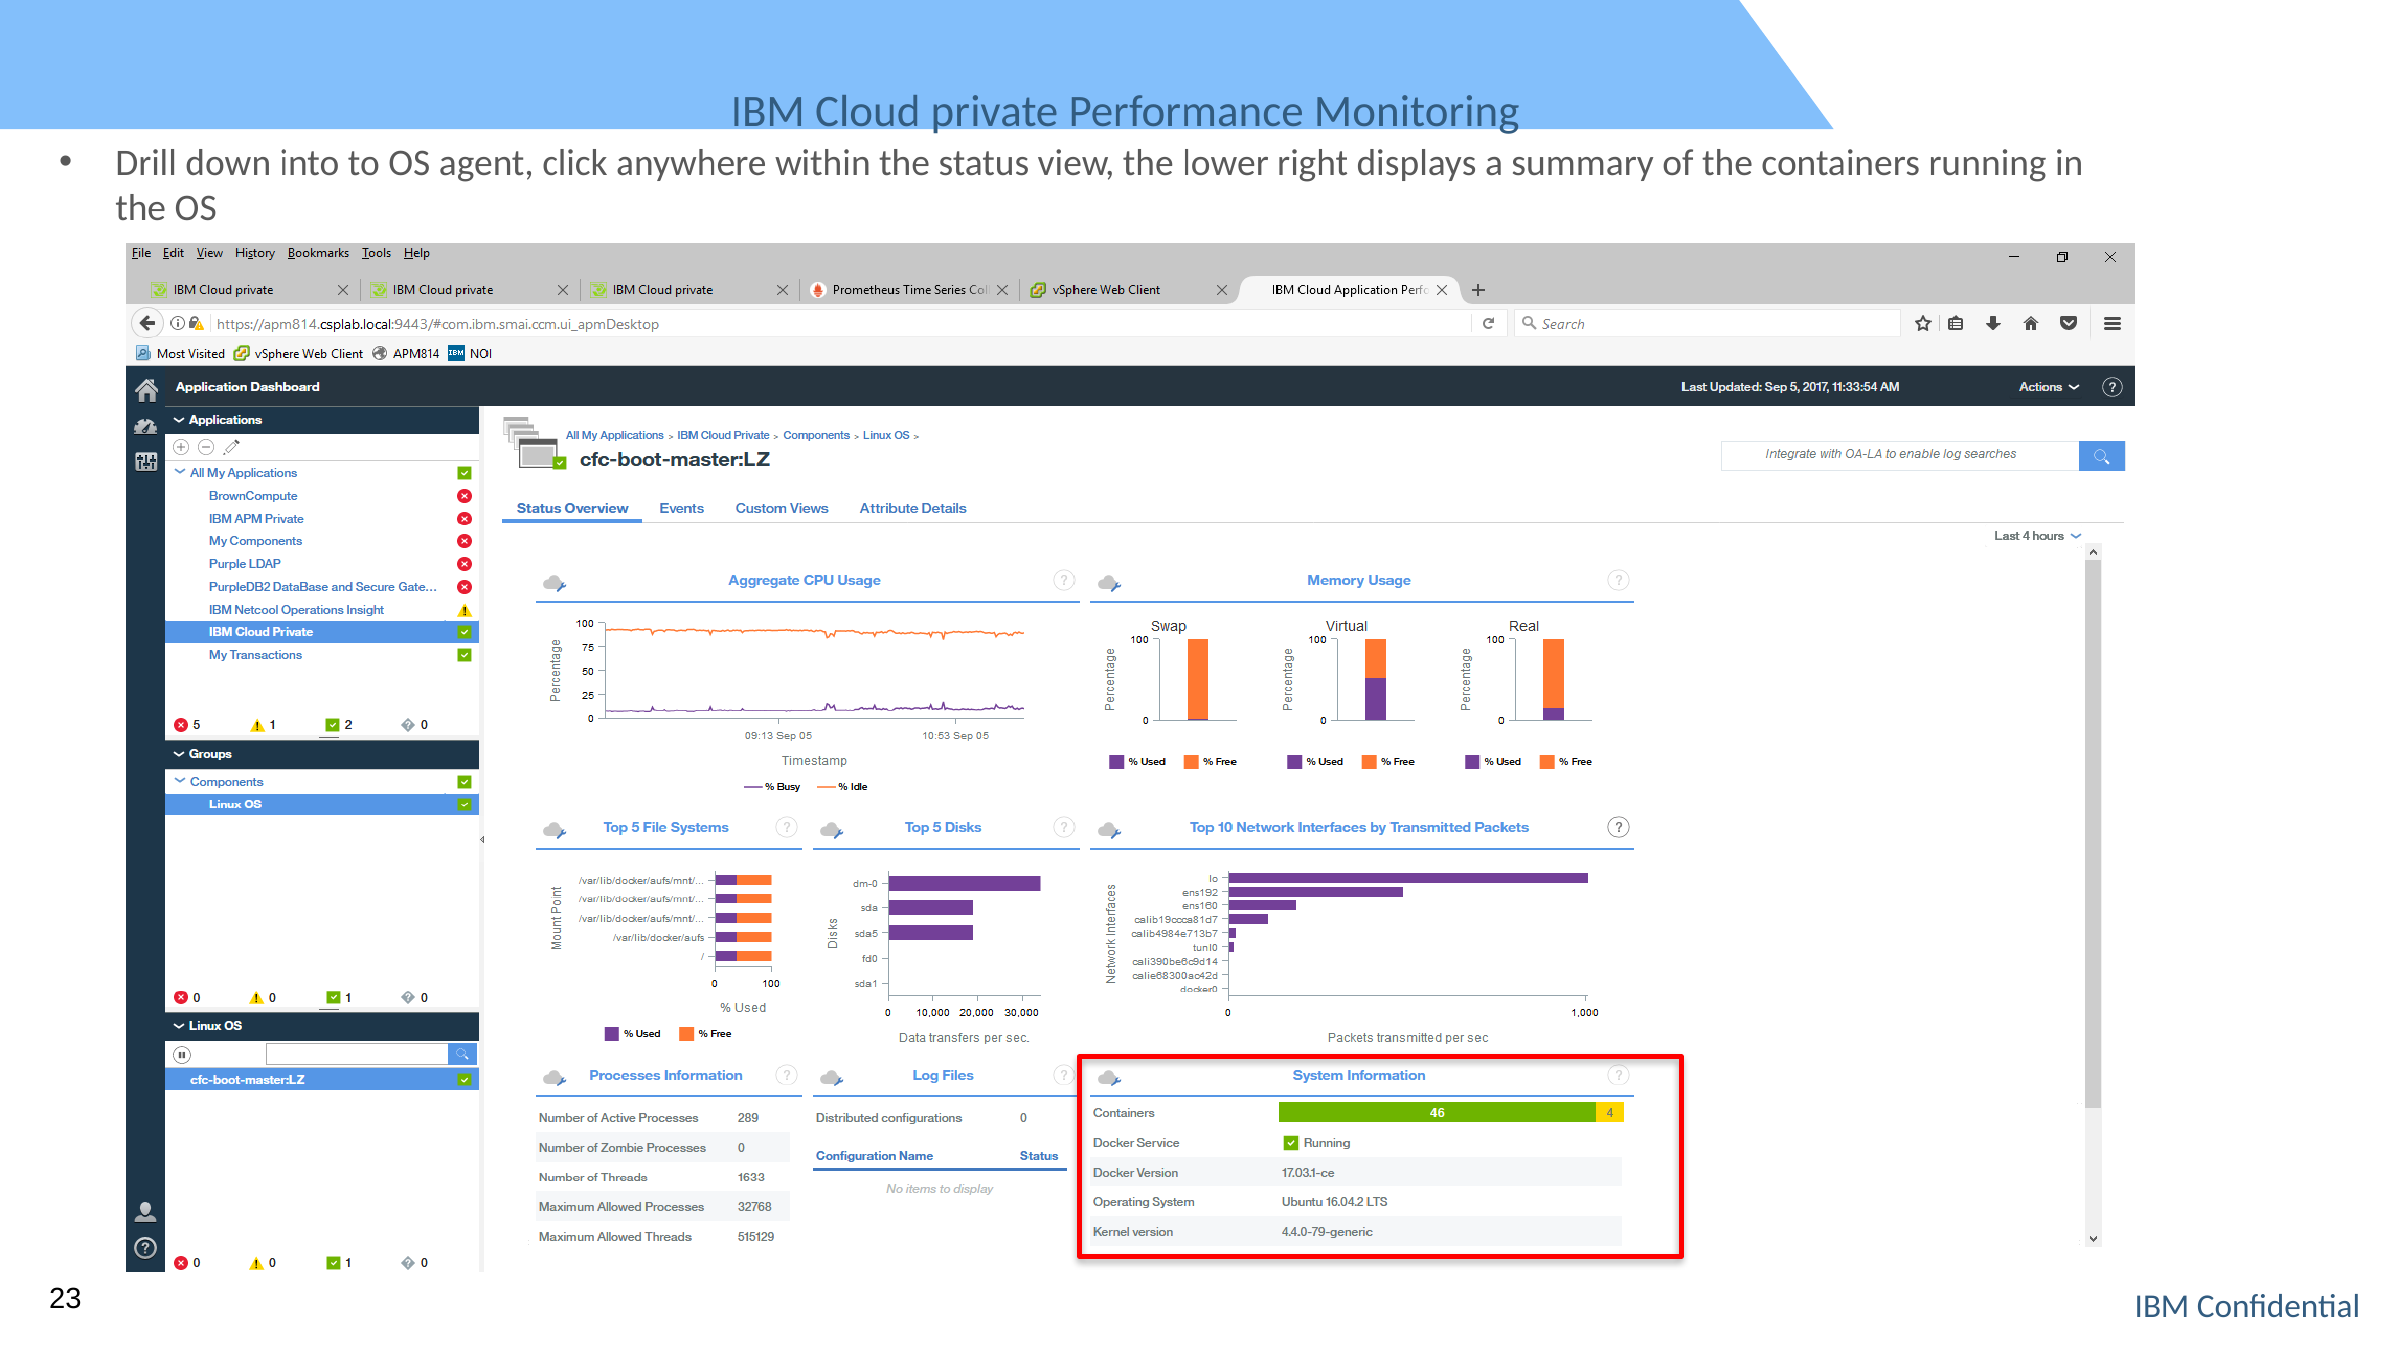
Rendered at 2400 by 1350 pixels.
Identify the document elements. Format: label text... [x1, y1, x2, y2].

list Drill down into to OS agent, click anywhere within the status view, the lower right displays a summary of the containers running in the OS [44, 130, 2115, 1054]
title IBM Cloud private Performance Monitoring [95, 74, 2166, 163]
picture [125, 243, 2135, 1272]
